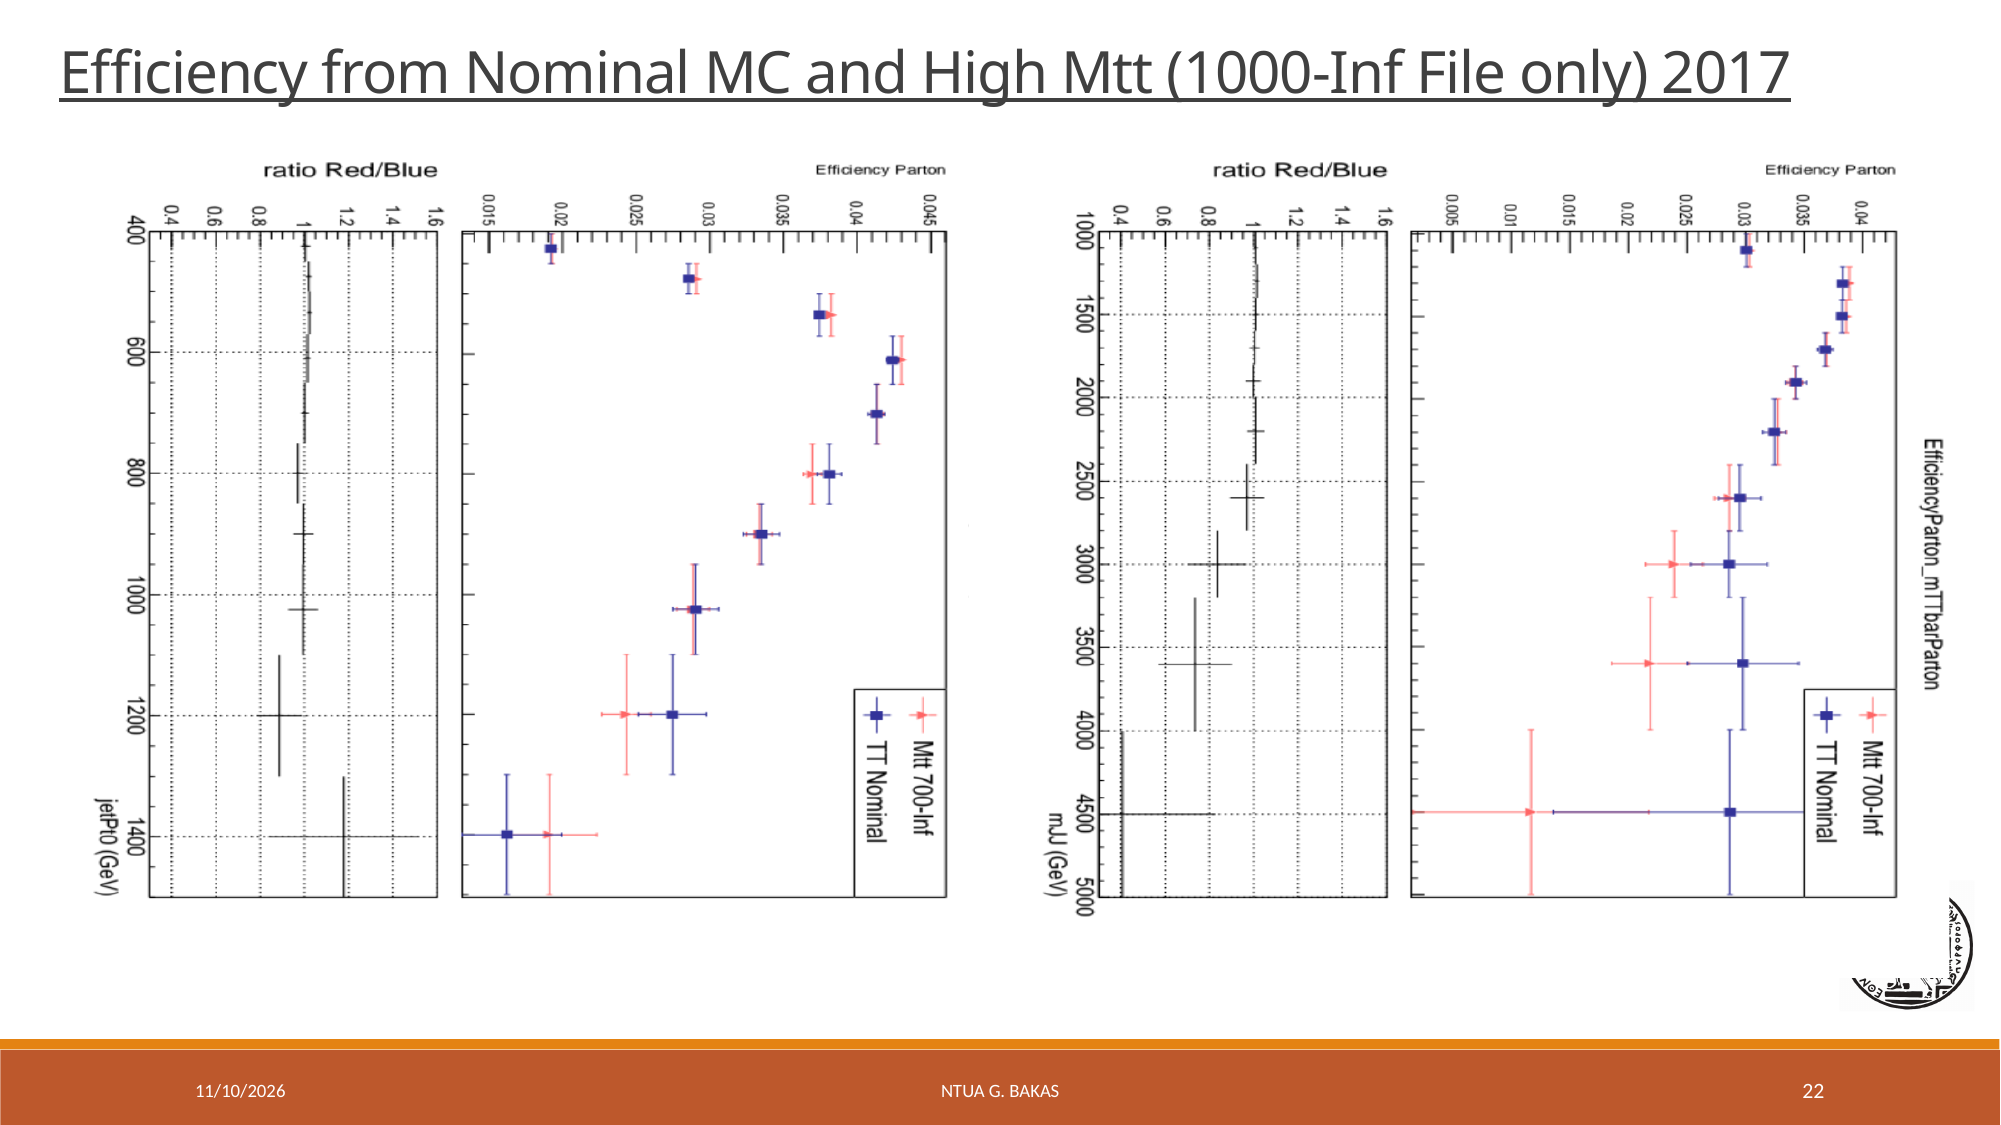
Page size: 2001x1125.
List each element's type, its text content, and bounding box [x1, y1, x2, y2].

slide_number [180, 1061, 586, 1120]
text_box Efficiency from Nominal MC and High Mtt (1000-Inf File only) 2017 [44, 28, 1877, 113]
footer NTUA G. Bakas [604, 1059, 1396, 1120]
slide_number 22 [1624, 1061, 1840, 1120]
picture [1043, 71, 1975, 1054]
picture [94, 71, 926, 1054]
